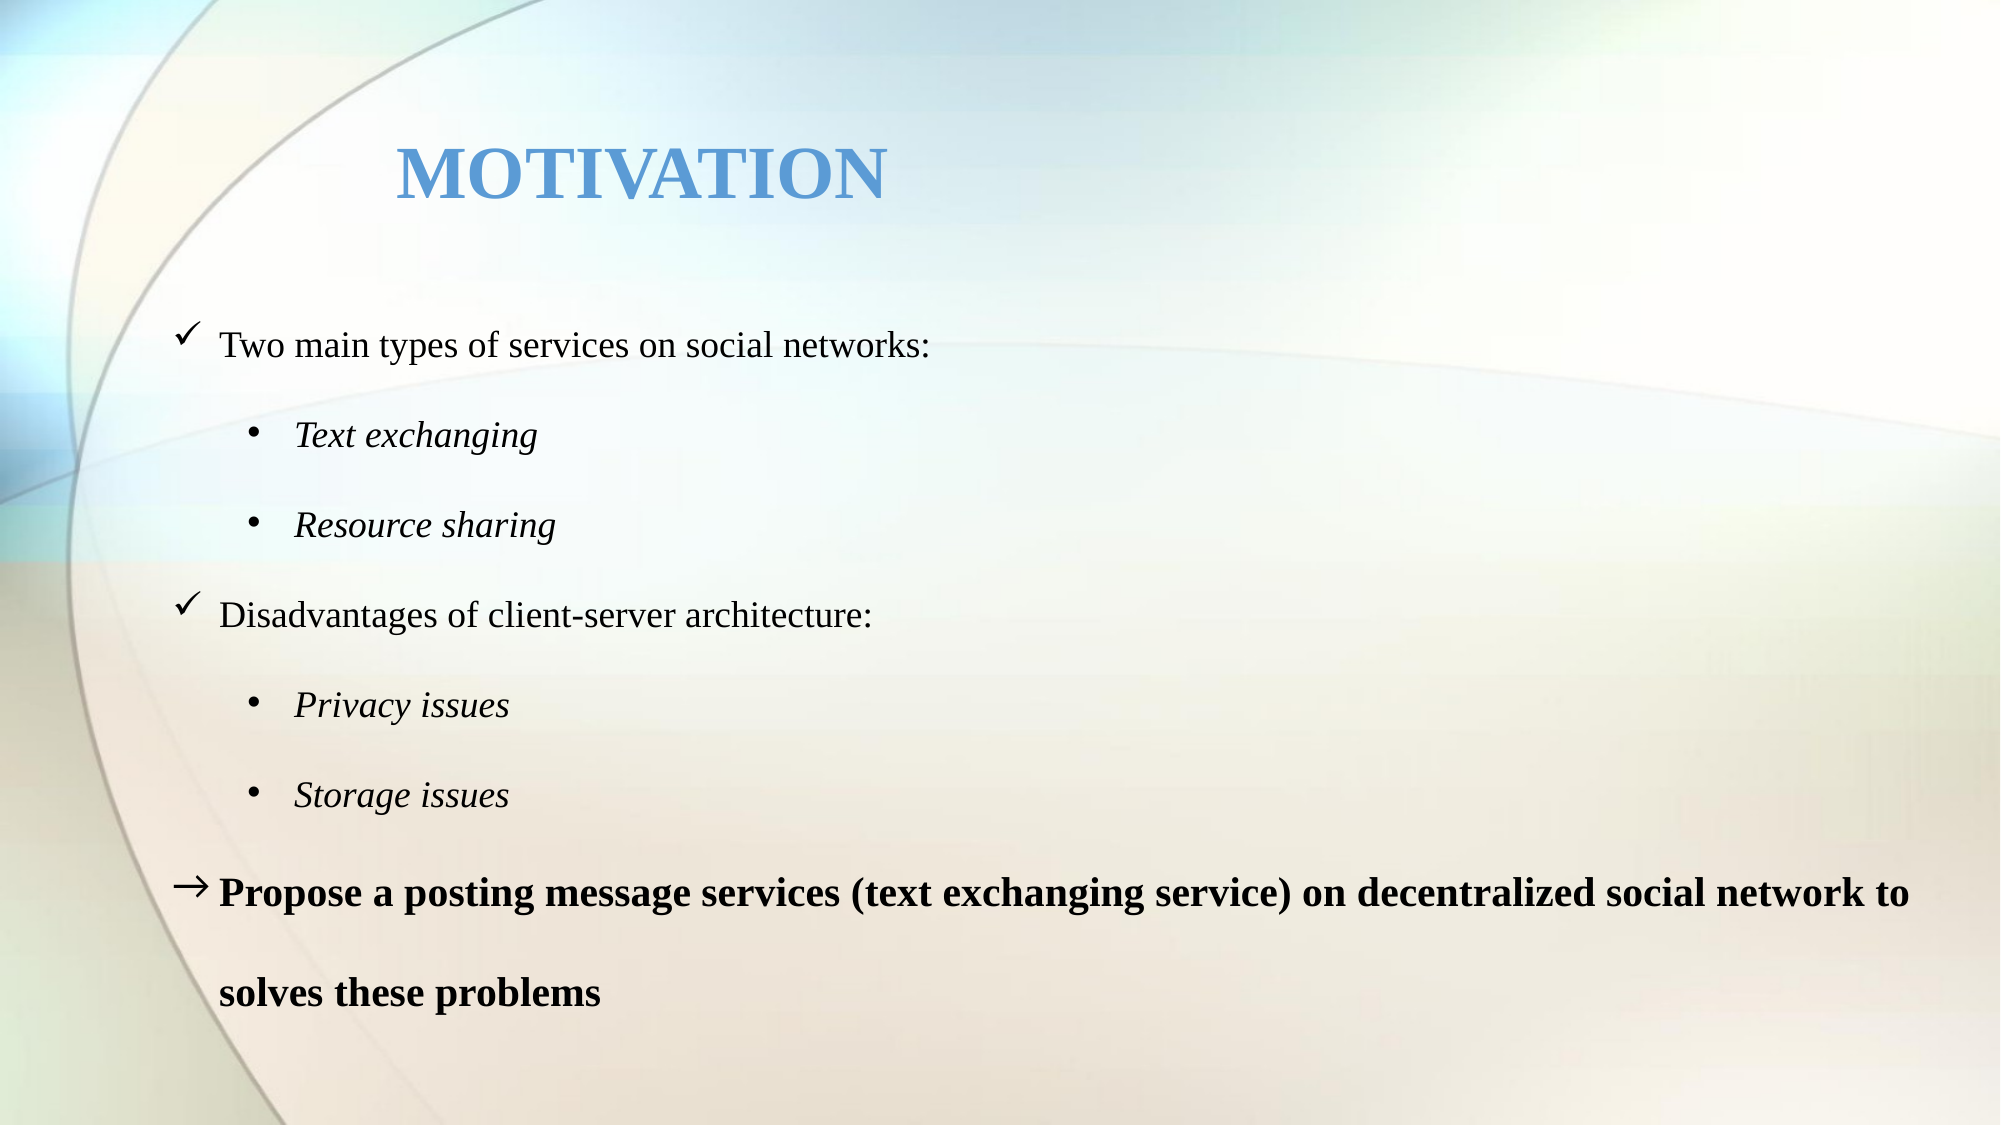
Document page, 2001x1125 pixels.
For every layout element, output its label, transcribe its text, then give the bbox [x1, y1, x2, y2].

text_box Two main types of services on social networks: Text exchanging Resource sharing Disadvantages of client-server architecture: Privacy issues Storage issues Propose a posting message services (text exchanging service) on decentralized social network to solves these problems [115, 267, 1969, 1022]
picture [0, 0, 2001, 1125]
text_box MOTIVATION [381, 59, 1863, 267]
